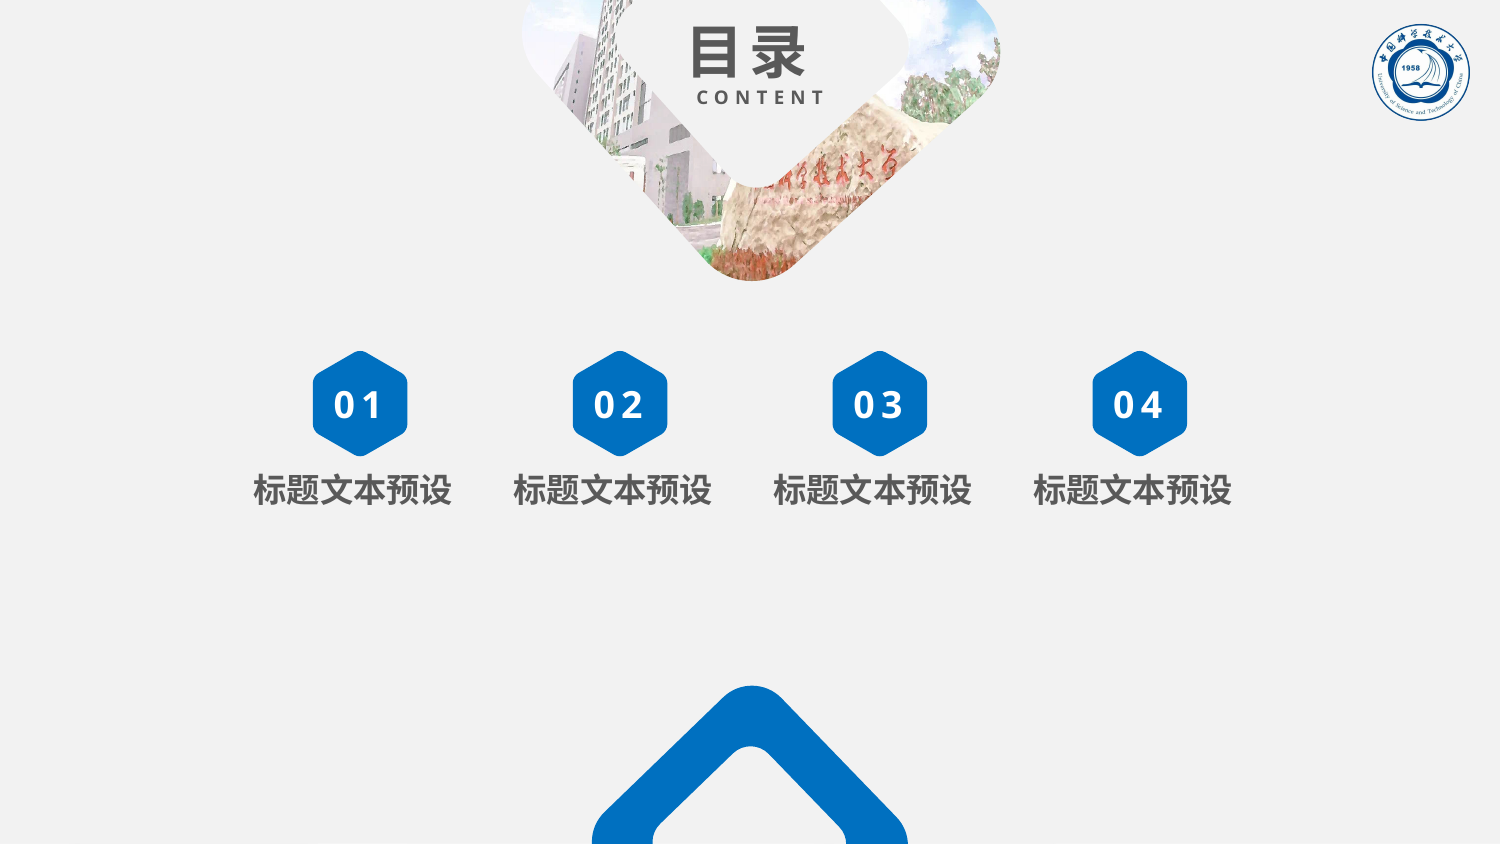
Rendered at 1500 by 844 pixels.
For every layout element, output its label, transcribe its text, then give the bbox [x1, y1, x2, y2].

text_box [229, 350, 467, 541]
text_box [489, 350, 727, 541]
text_box [589, 683, 910, 844]
picture [1371, 23, 1470, 122]
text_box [749, 350, 987, 541]
text_box [519, 0, 1003, 284]
text_box 目录 CONTENT [655, 0, 864, 146]
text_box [1009, 350, 1247, 541]
